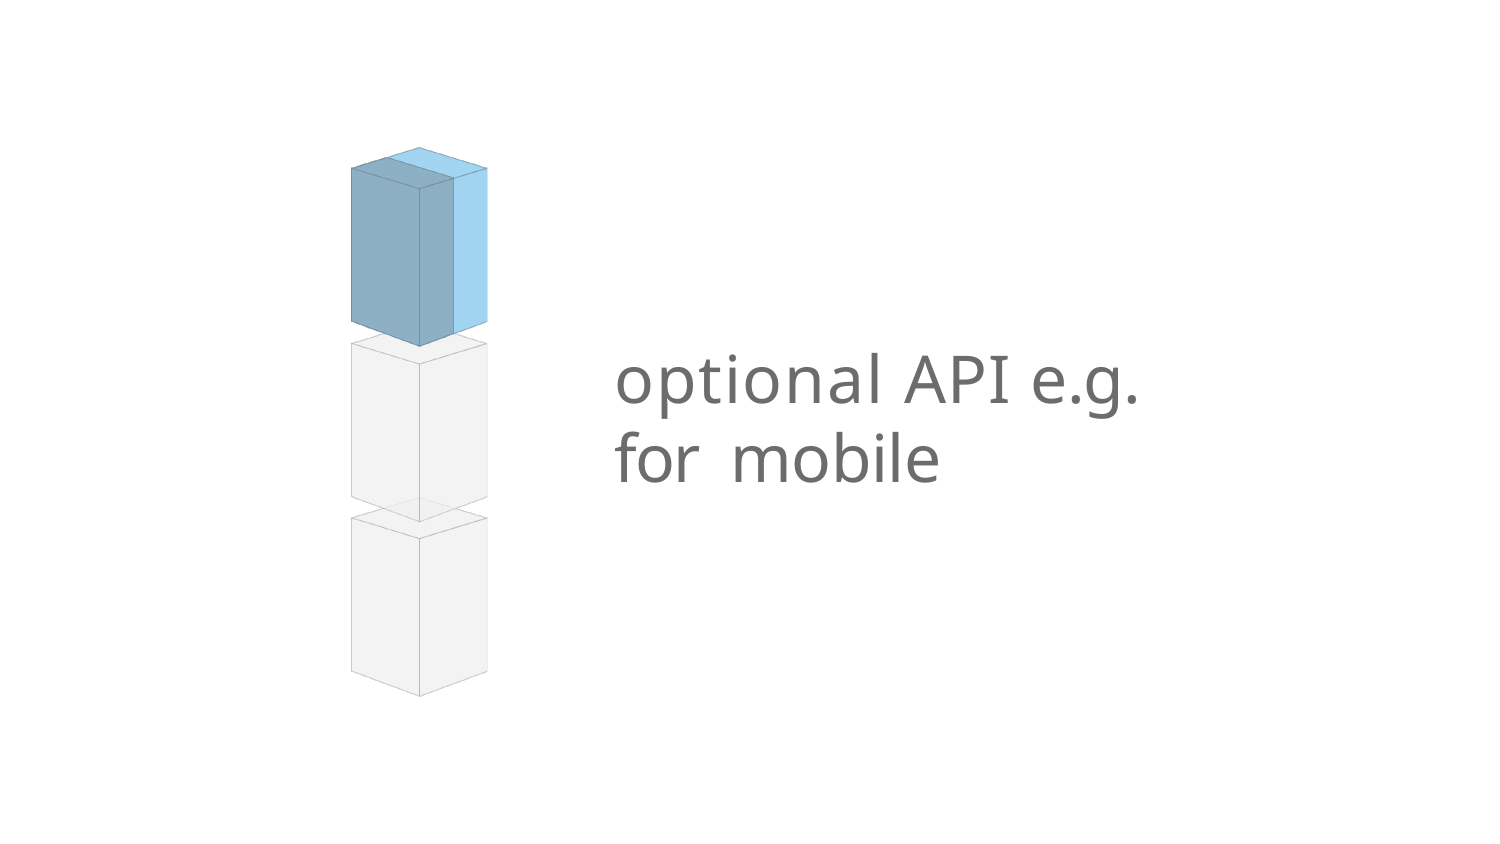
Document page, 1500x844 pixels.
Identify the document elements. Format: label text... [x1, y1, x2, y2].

text_box [350, 147, 488, 697]
title optional API e.g. for mobile [613, 337, 1157, 496]
